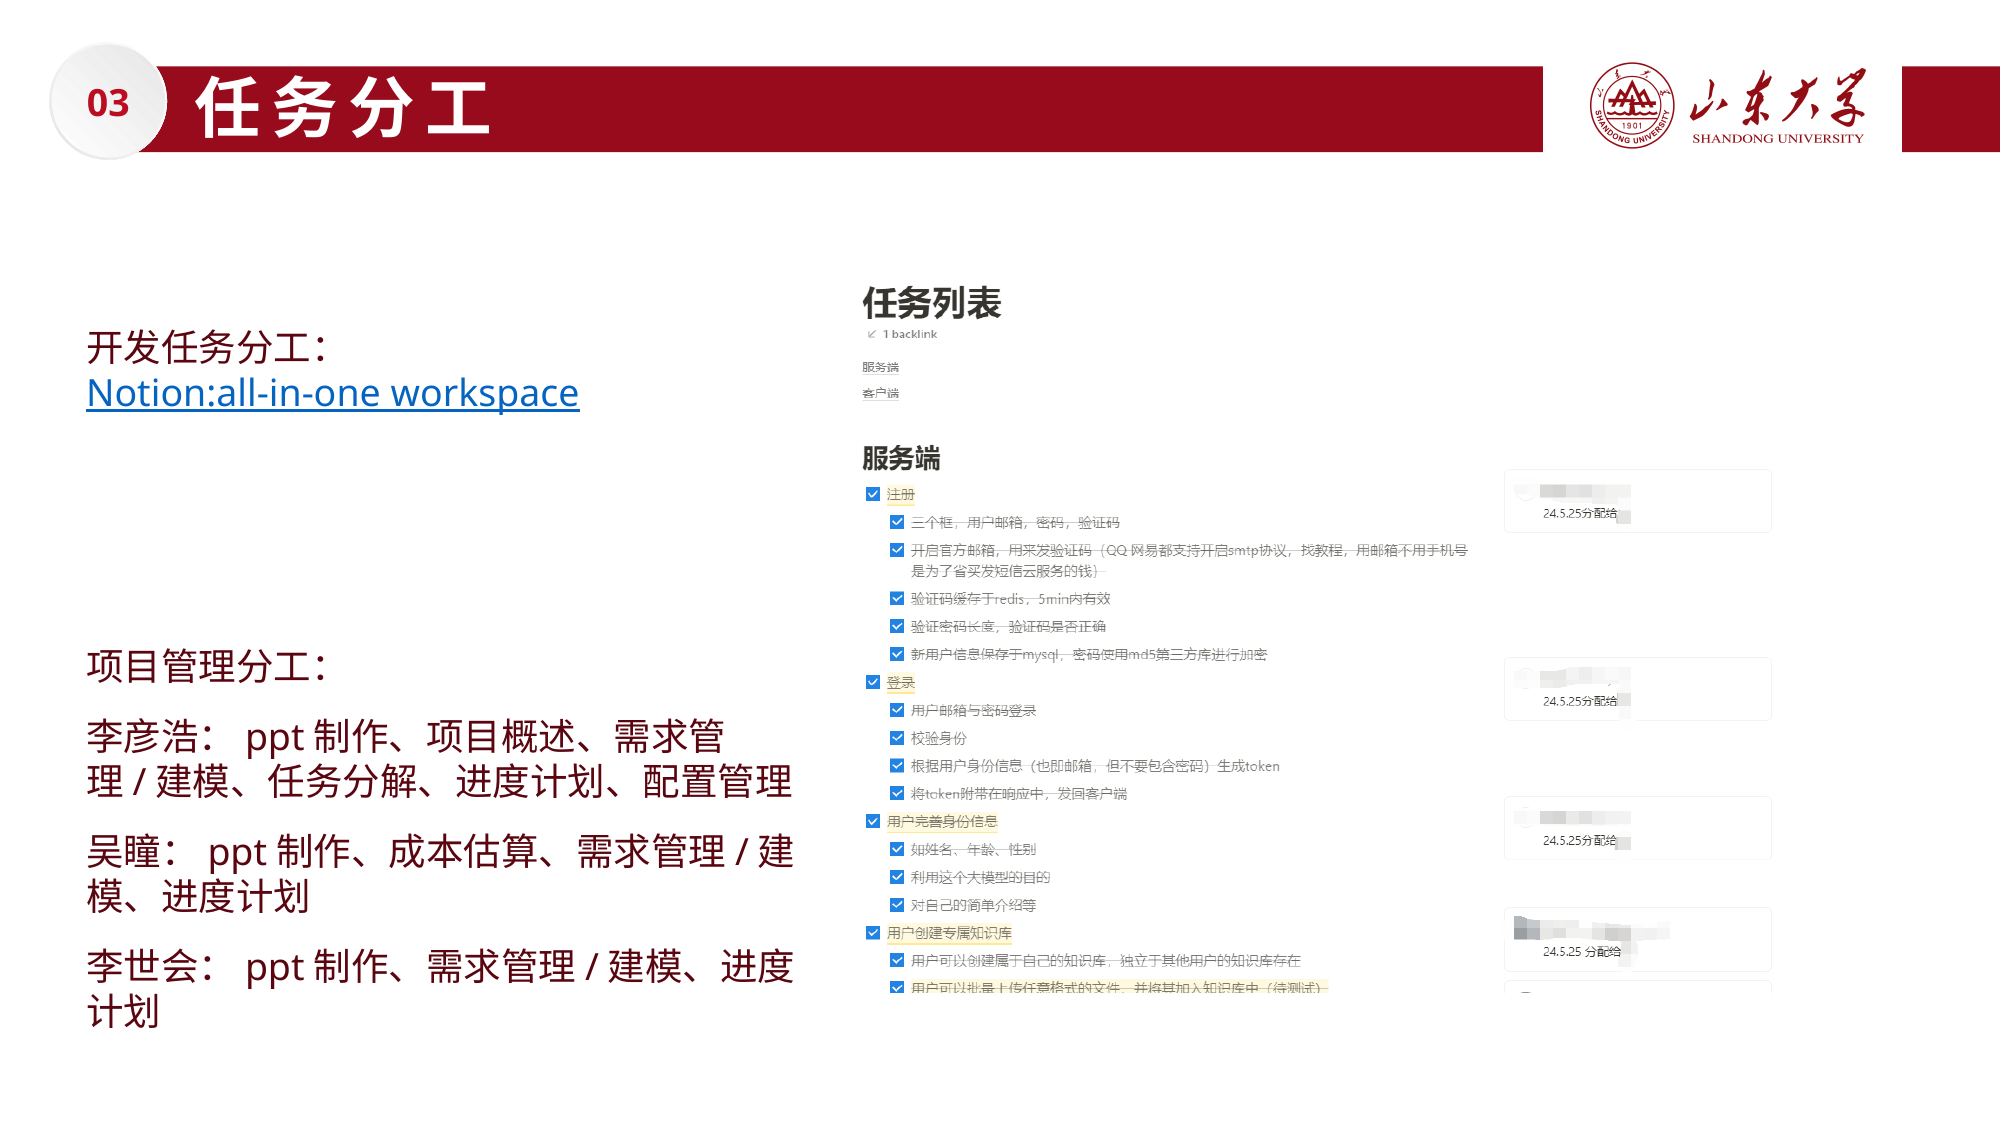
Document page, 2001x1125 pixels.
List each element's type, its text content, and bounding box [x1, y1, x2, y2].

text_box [1902, 58, 2000, 154]
text_box 开发任务分工： Notion:all-in-one workspace [71, 316, 702, 428]
picture [783, 223, 1808, 993]
text_box 项目管理分工： 李彦浩：ppt制作、项目概述、需求管理/建模、任务分解、进度计划、配置管理 吴瞳：ppt制作、成本估算、需求管理/建模、进度计划 李世会：ppt制作、需求管理/建模、进度计划 [71, 635, 836, 1041]
picture [1543, 28, 1902, 189]
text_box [49, 42, 168, 160]
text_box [168, 58, 1543, 154]
